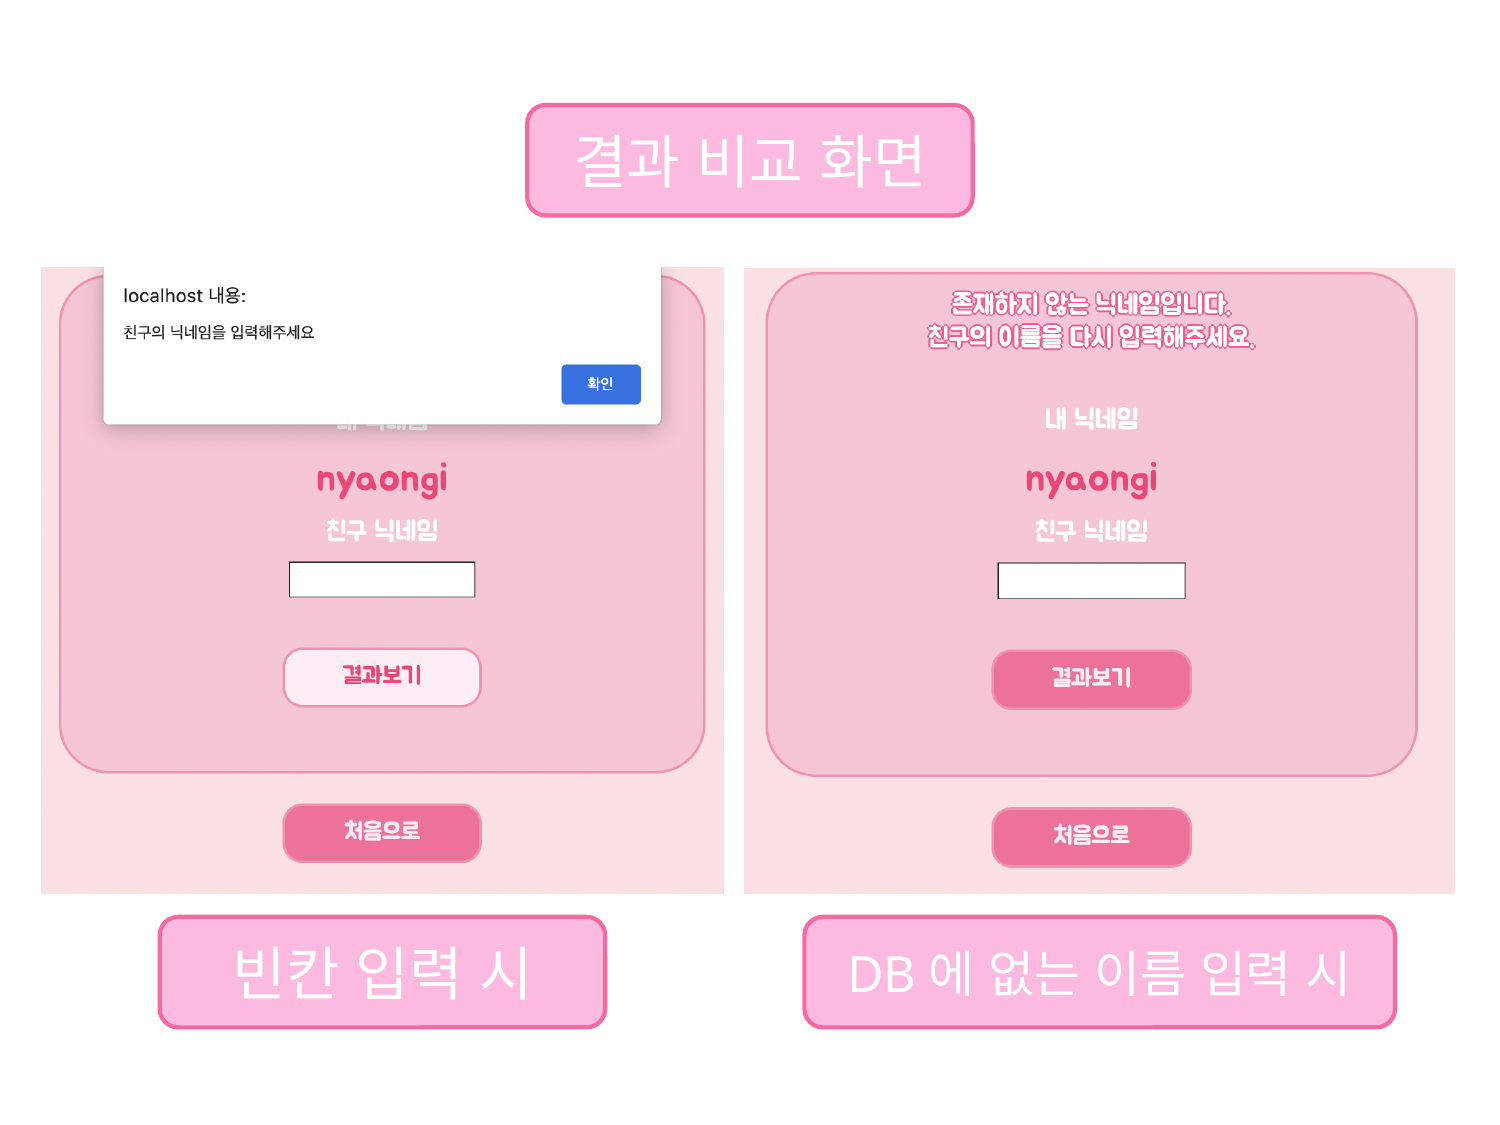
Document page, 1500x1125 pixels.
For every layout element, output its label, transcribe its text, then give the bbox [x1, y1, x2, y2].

text_box 결과 비교 화면 [525, 102, 975, 218]
text_box 빈칸 입력 시 [157, 914, 608, 1030]
text_box DB에 없는 이름 입력 시 [802, 914, 1398, 1030]
picture [744, 268, 1455, 894]
picture [41, 266, 724, 894]
